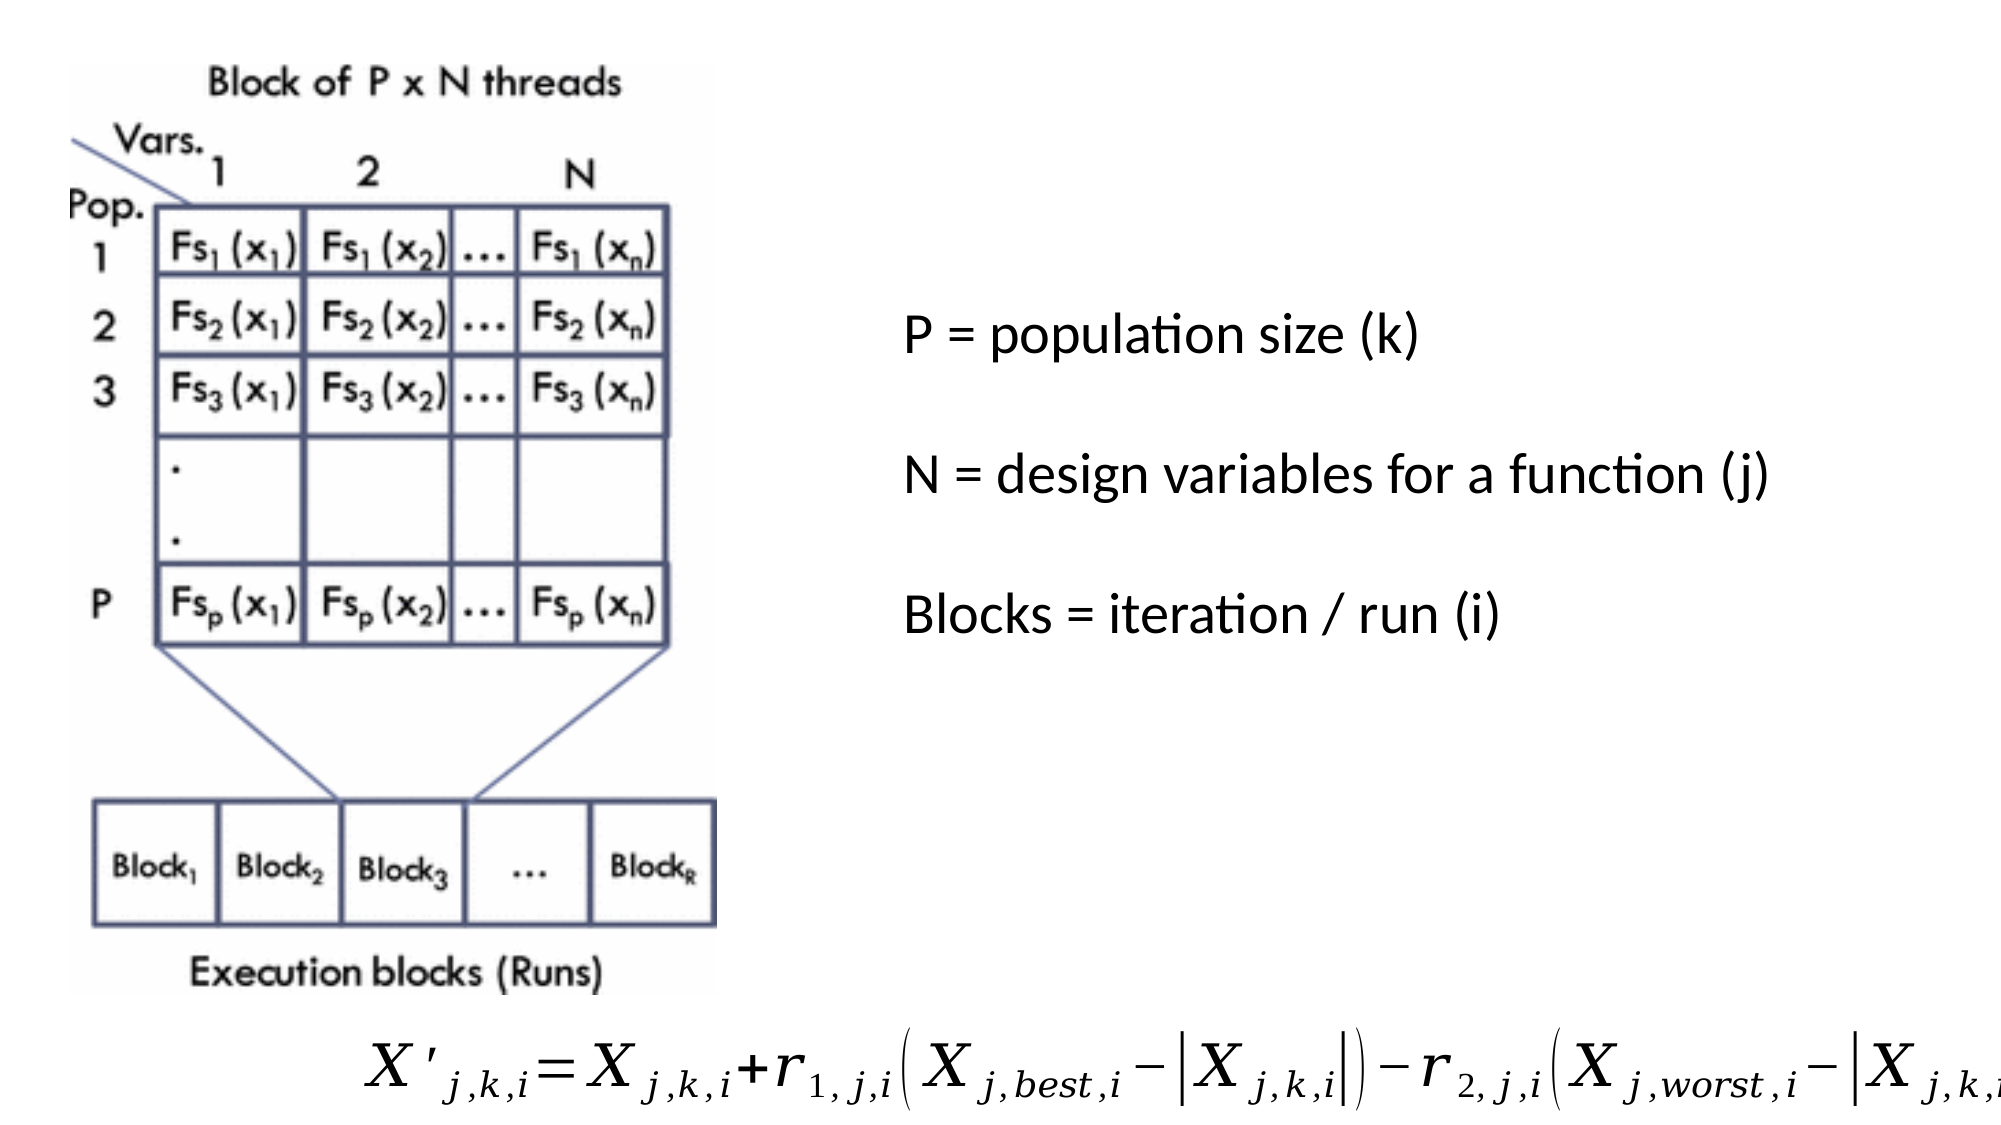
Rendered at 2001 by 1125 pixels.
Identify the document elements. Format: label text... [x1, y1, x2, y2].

text_box P = population size (k) N = design variables for a function (j) Blocks = iteration / run (i) [889, 287, 1817, 653]
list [70, 63, 717, 995]
